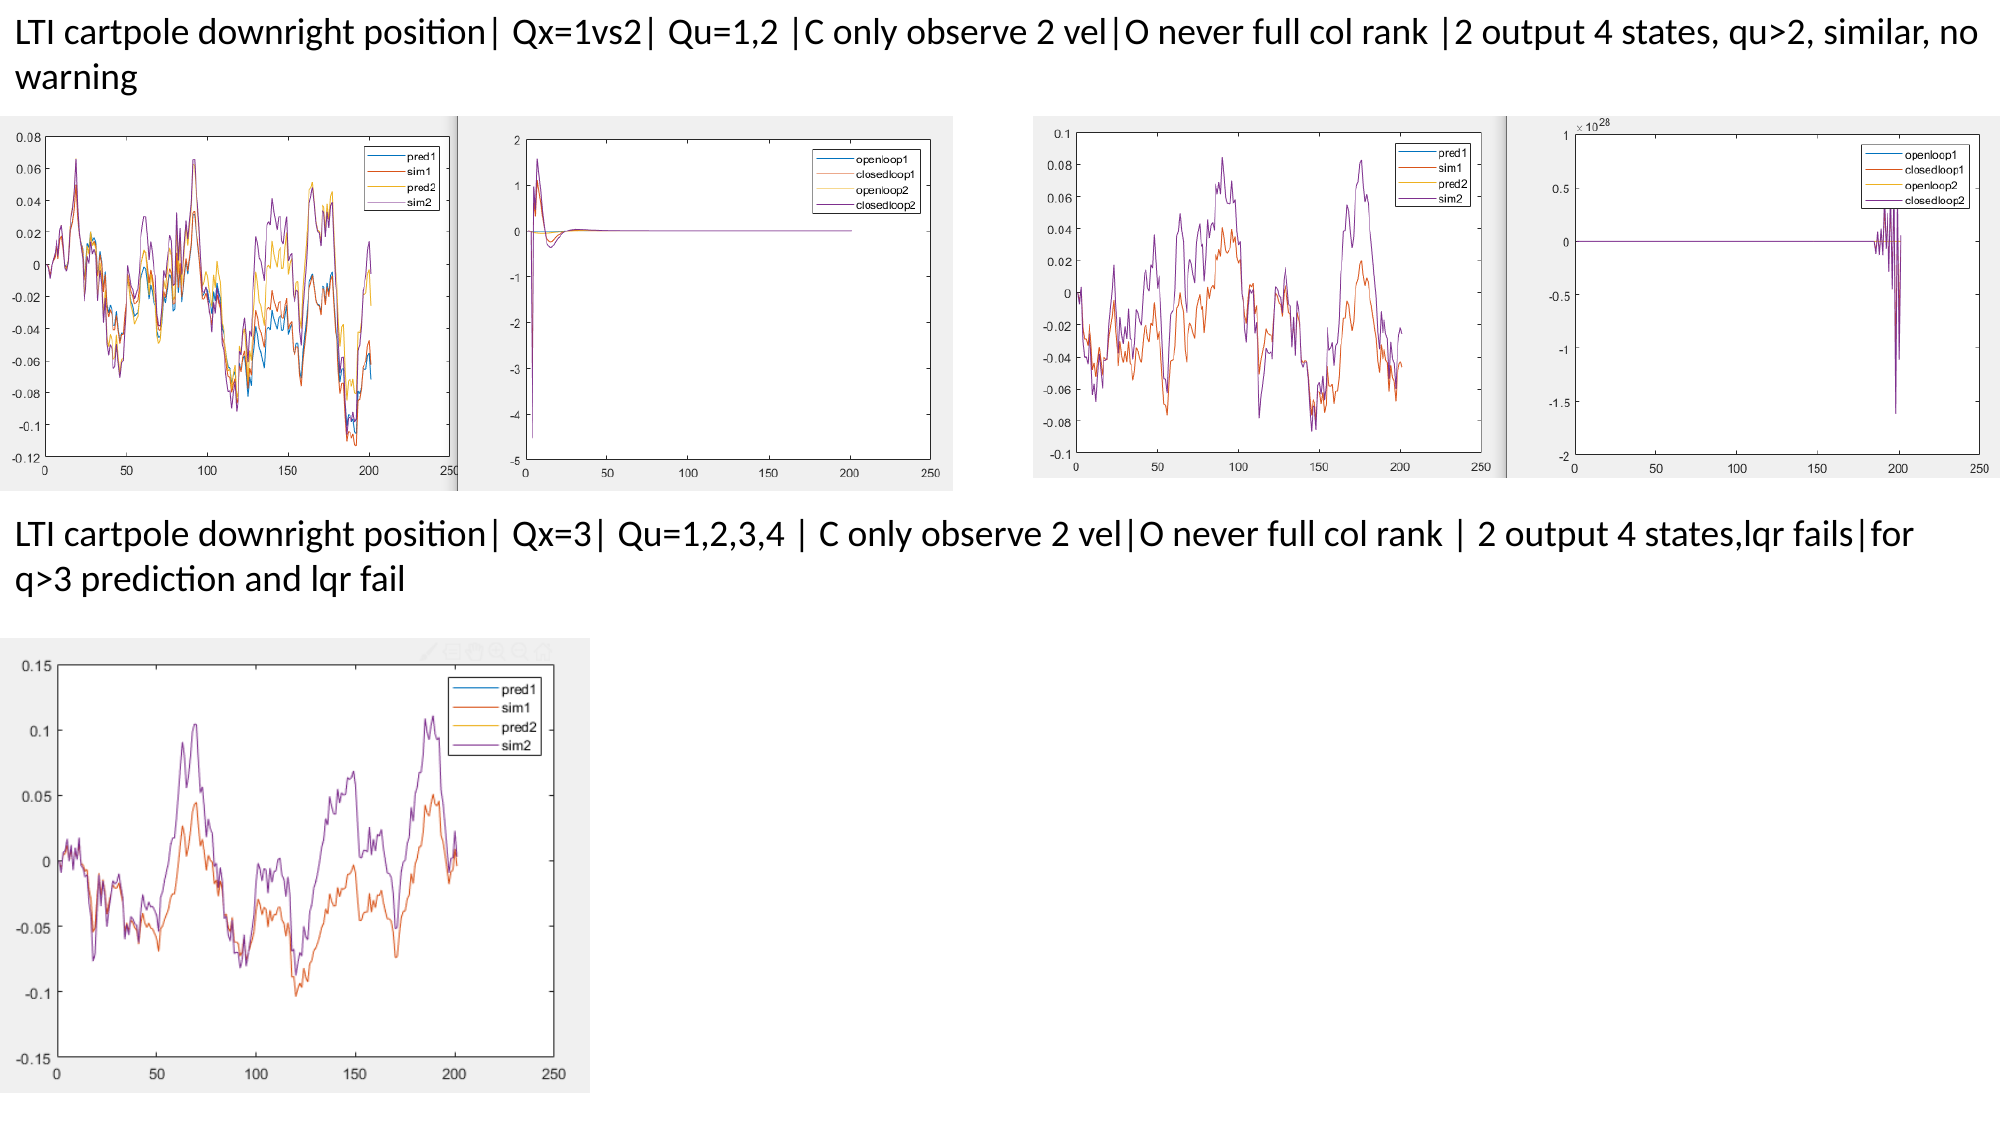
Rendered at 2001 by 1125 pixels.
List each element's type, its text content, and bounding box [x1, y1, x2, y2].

picture [0, 116, 953, 491]
picture [1033, 116, 2000, 478]
picture [0, 638, 590, 1093]
text_box LTI cartpole downright position| Qx=3| Qu=1,2,3,4 | C only observe 2 vel|O never full col rank | 2 output 4 states,lqr fails|for q>3 prediction and lqr fail [0, 501, 1941, 607]
text_box LTI cartpole downright position| Qx=1vs2| Qu=1,2 |C only observe 2 vel|O never full col rank |2 output 4 states, qu>2, similar, no warning [0, 0, 2000, 105]
